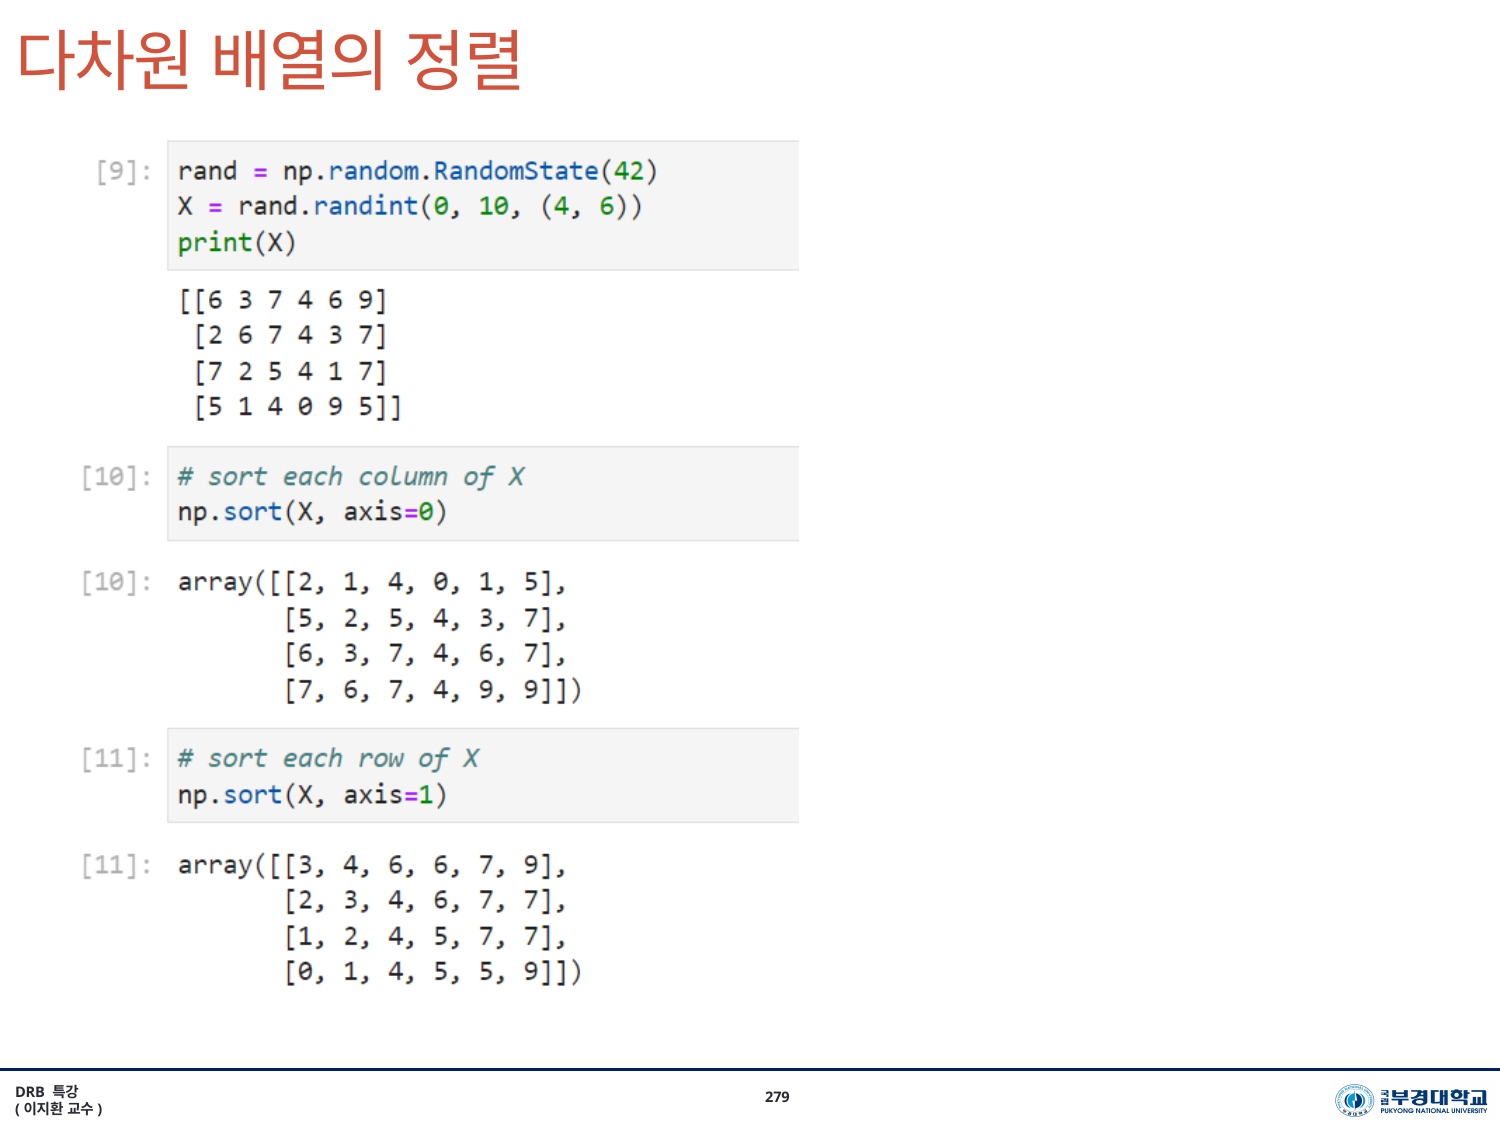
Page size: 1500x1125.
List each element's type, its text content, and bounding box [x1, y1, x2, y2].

slide_number DRB 특강 (이지환 교수) [0, 1082, 303, 1118]
picture [1330, 1079, 1495, 1121]
title 다차원 배열의 정렬 [0, 1, 1500, 116]
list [48, 120, 799, 1005]
